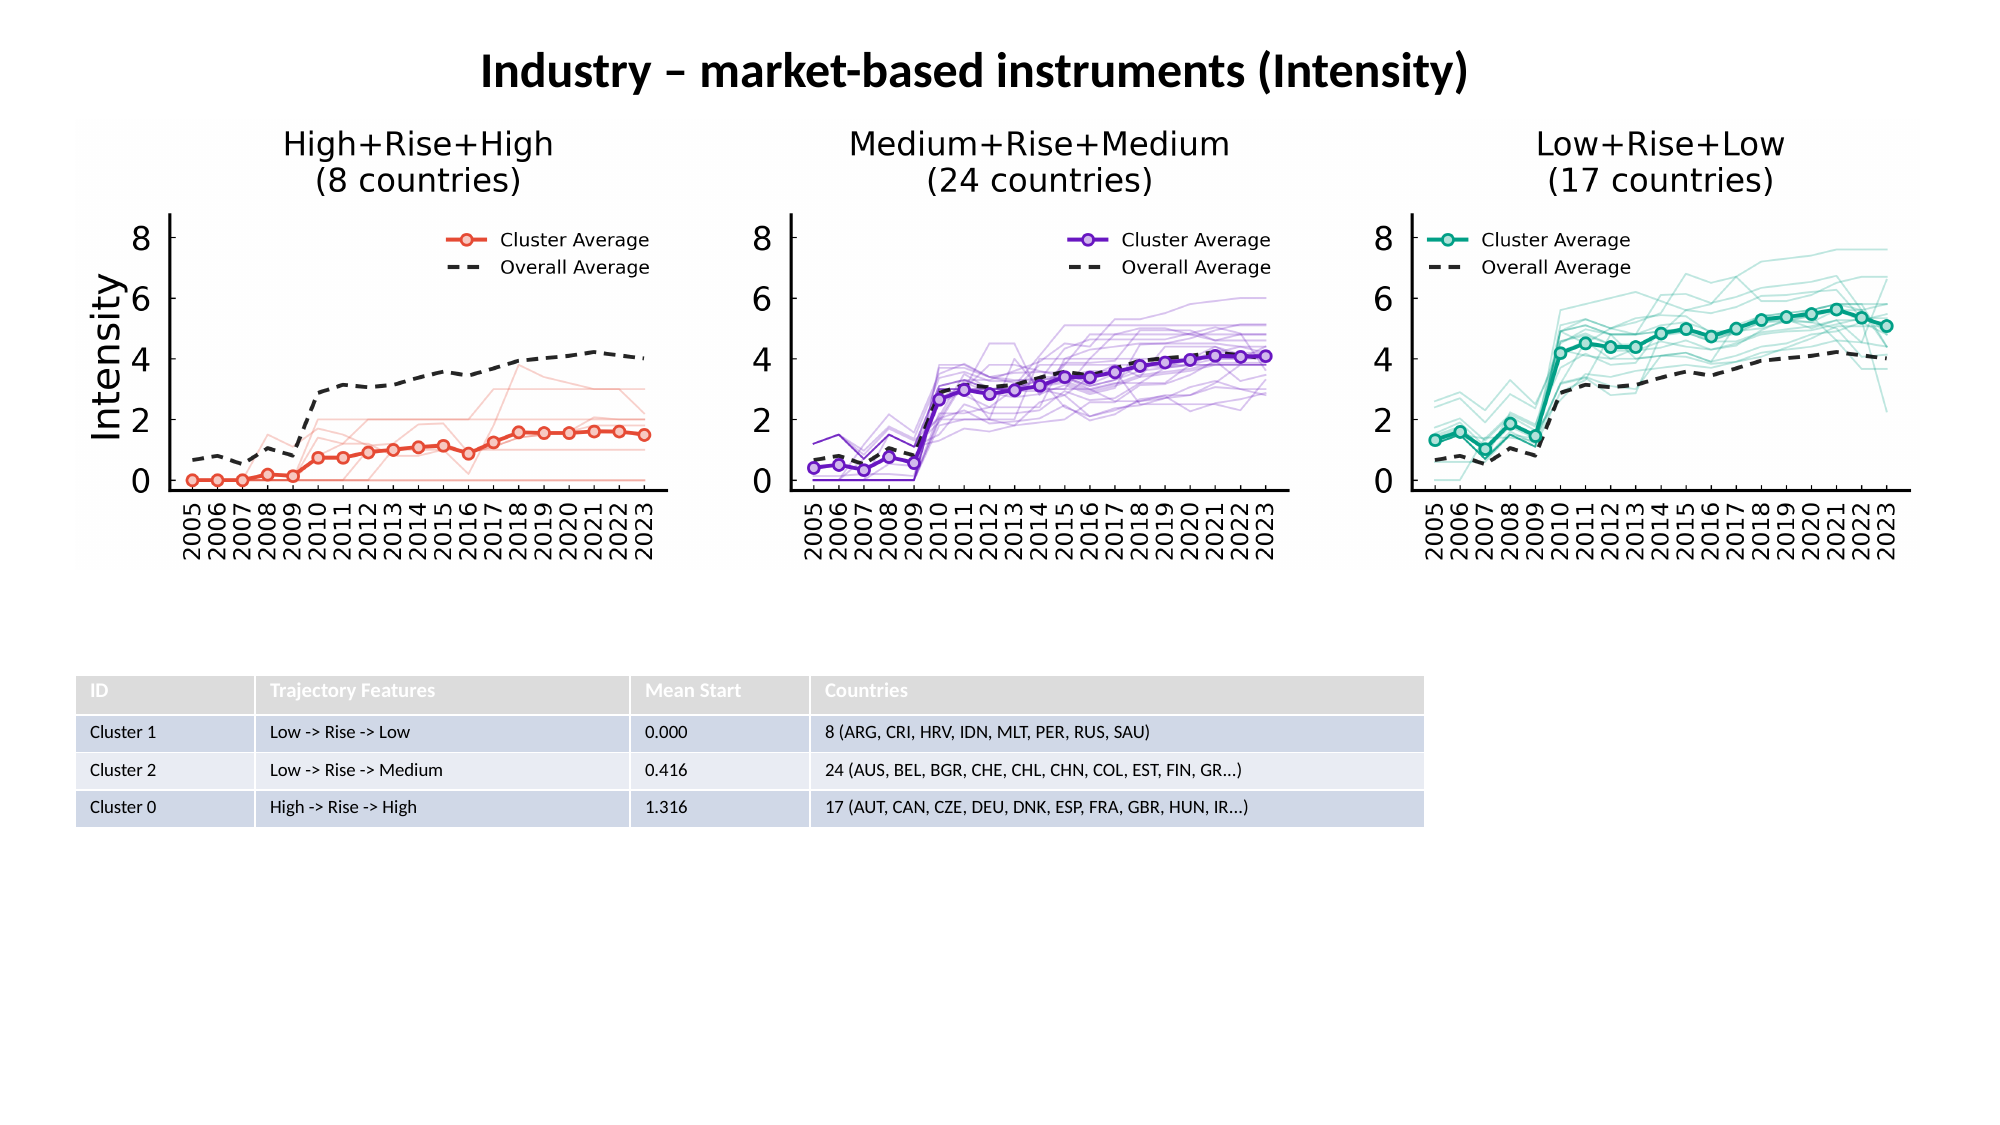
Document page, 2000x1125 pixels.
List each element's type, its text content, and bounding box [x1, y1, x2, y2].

table_header Mean Start [631, 676, 809, 714]
table_cell Cluster 2 [76, 753, 254, 789]
table_cell Cluster 0 [76, 791, 254, 827]
table_cell 0.000 [631, 716, 809, 752]
table_cell Low -> Rise -> Low [256, 716, 629, 752]
table_cell 8 (ARG, CRI, HRV, IDN, MLT, PER, RUS, SAU) [811, 716, 1424, 752]
table_cell High -> Rise -> High [256, 791, 629, 827]
table_header Countries [811, 676, 1424, 714]
table_cell 1.316 [631, 791, 809, 827]
table_header ID [76, 676, 254, 714]
picture [74, 119, 1921, 570]
table_cell Cluster 1 [76, 716, 254, 752]
table_cell 24 (AUS, BEL, BGR, CHE, CHL, CHN, COL, EST, FIN, GR...) [811, 753, 1424, 789]
table_cell Low -> Rise -> Medium [256, 753, 629, 789]
text_box Industry – market-based instruments (Intensity) [465, 29, 1485, 105]
table_header Trajectory Features [256, 676, 629, 714]
table_cell 17 (AUT, CAN, CZE, DEU, DNK, ESP, FRA, GBR, HUN, IR...) [811, 791, 1424, 827]
table_cell 0.416 [631, 753, 809, 789]
